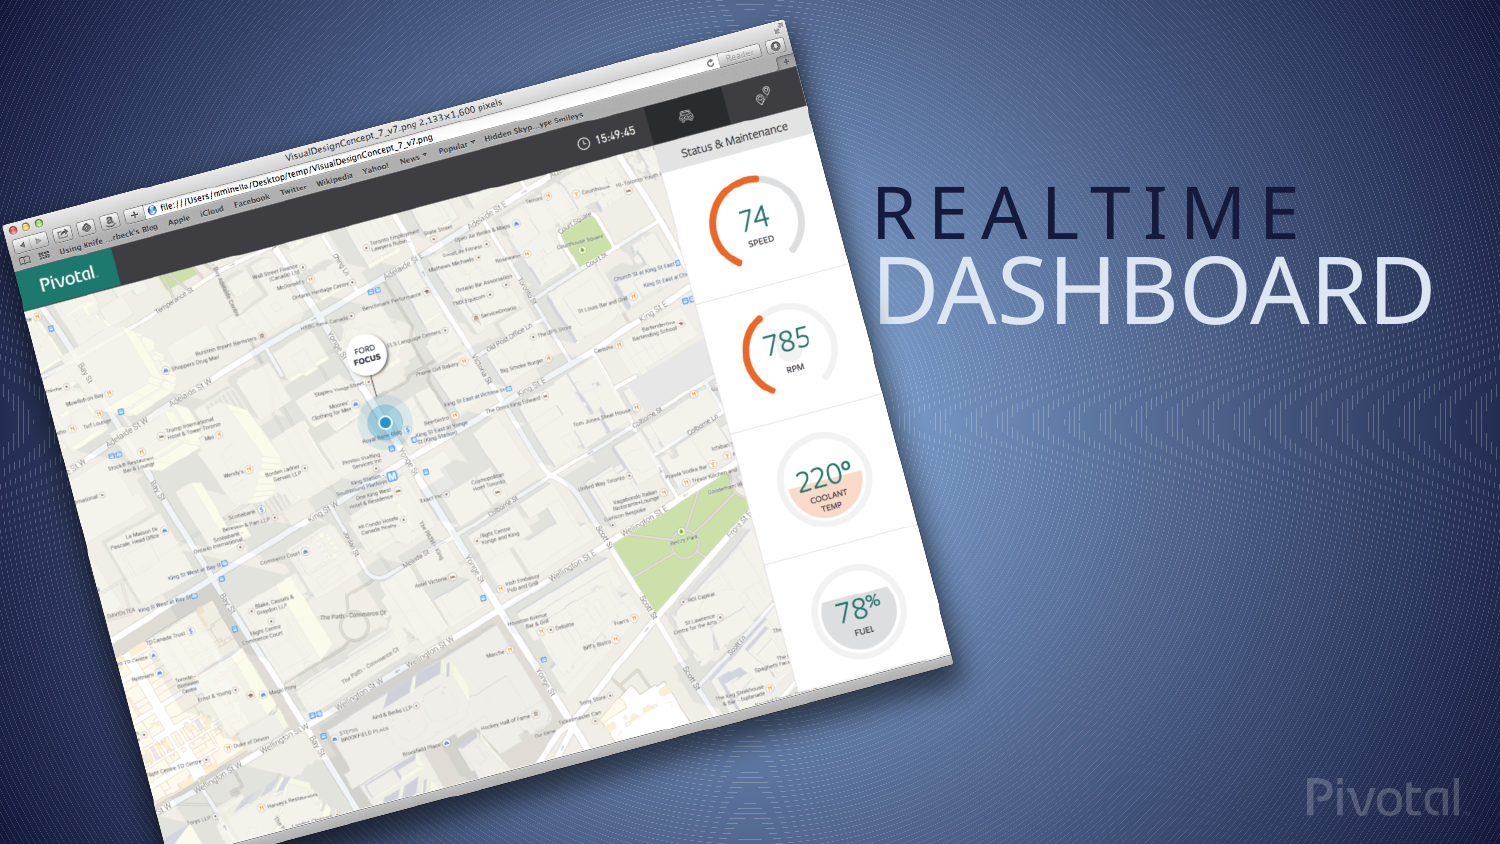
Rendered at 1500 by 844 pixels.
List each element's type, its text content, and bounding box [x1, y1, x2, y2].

text_box REALTIME DASHBOARD [930, 175, 1453, 351]
picture [1307, 778, 1470, 816]
picture [0, 0, 1005, 844]
